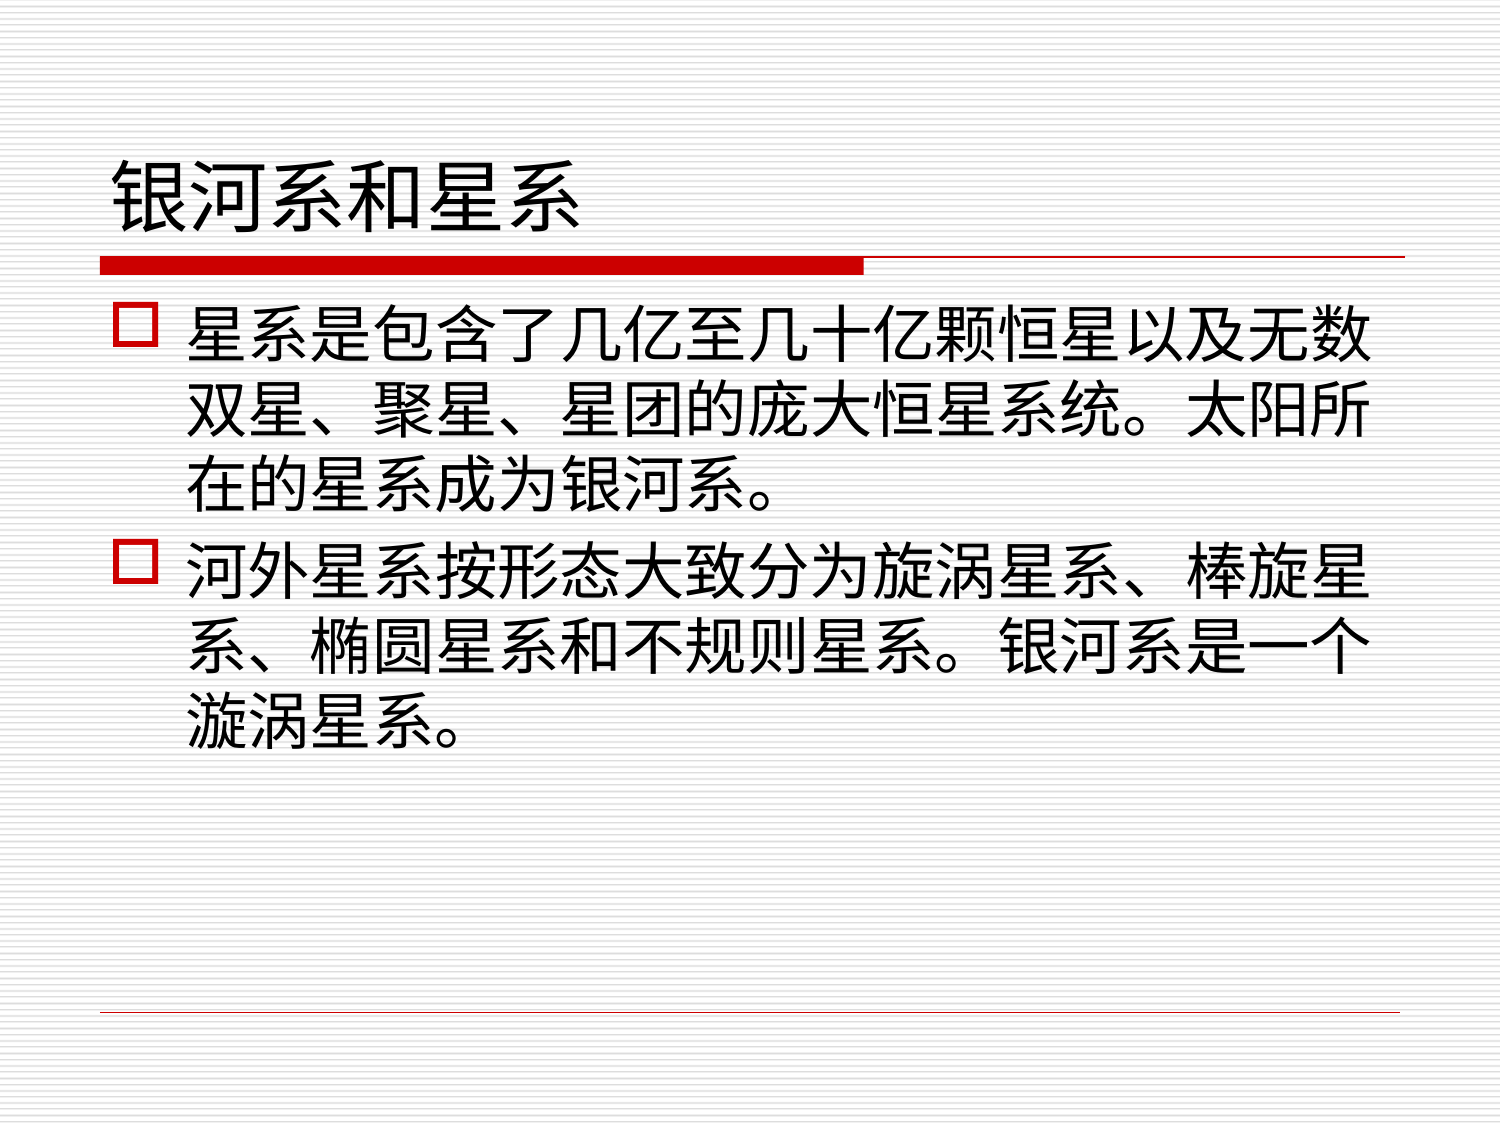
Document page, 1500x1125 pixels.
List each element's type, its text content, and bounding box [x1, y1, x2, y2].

picture [0, 0, 1500, 1125]
title 银河系和星系 [94, 50, 1407, 250]
list 星系是包含了几亿至几十亿颗恒星以及无数双星、聚星、星团的庞大恒星系统。太阳所在的星系成为银河系。 河外星系按形态大致分为旋涡星系、棒旋星系、椭圆星系和不规则星系。银河系是一个漩涡星系。 [92, 287, 1406, 988]
